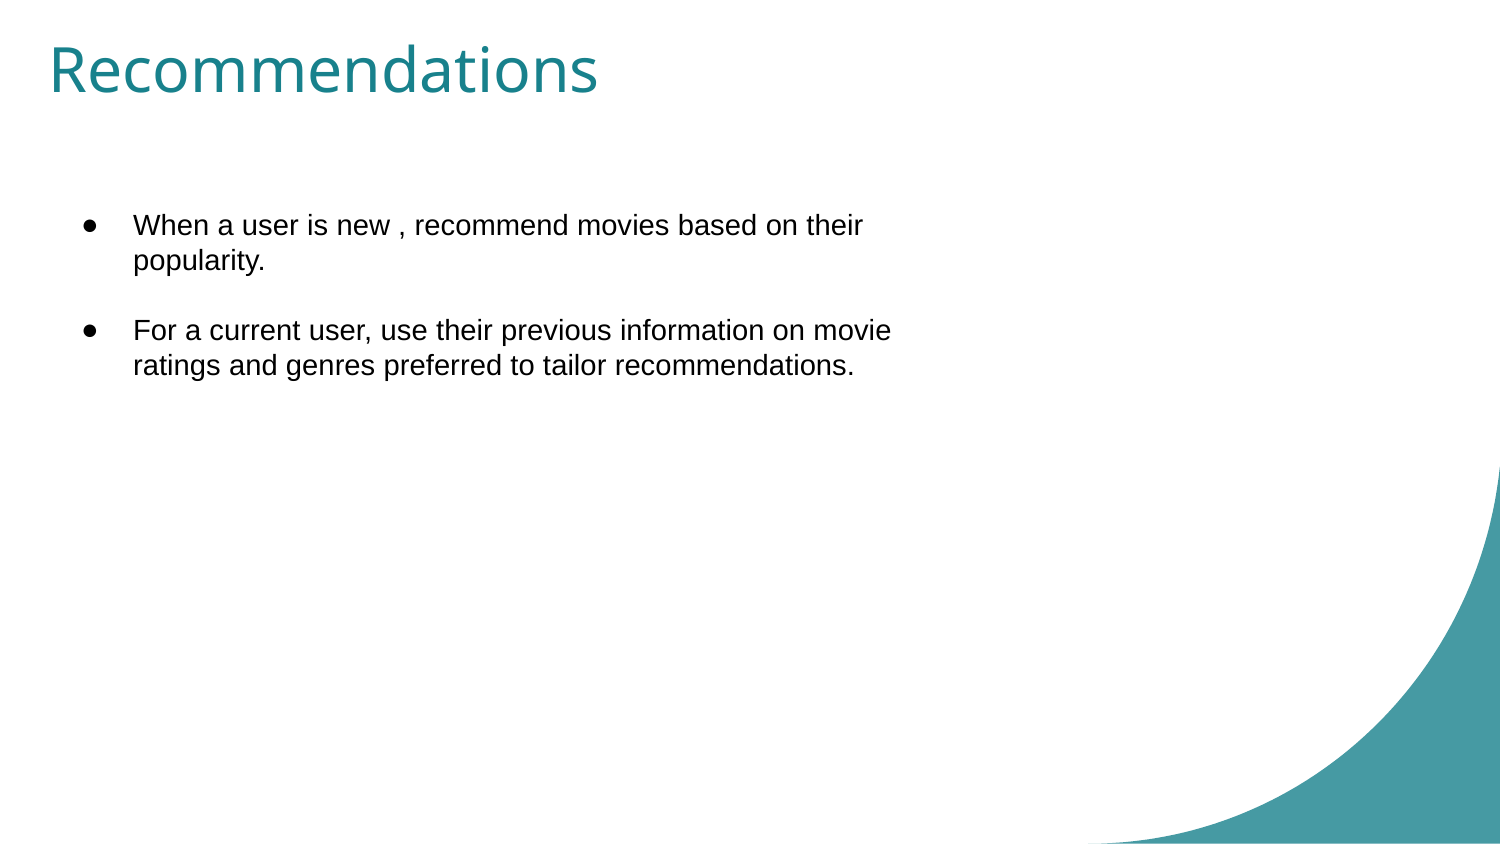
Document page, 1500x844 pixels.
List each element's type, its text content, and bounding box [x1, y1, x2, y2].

text_box When a user is new , recommend movies based on their popularity. For a current user, use their previous information on movie ratings and genres preferred to tailor recommendations. [46, 131, 919, 388]
title Recommendations [46, 28, 1166, 171]
